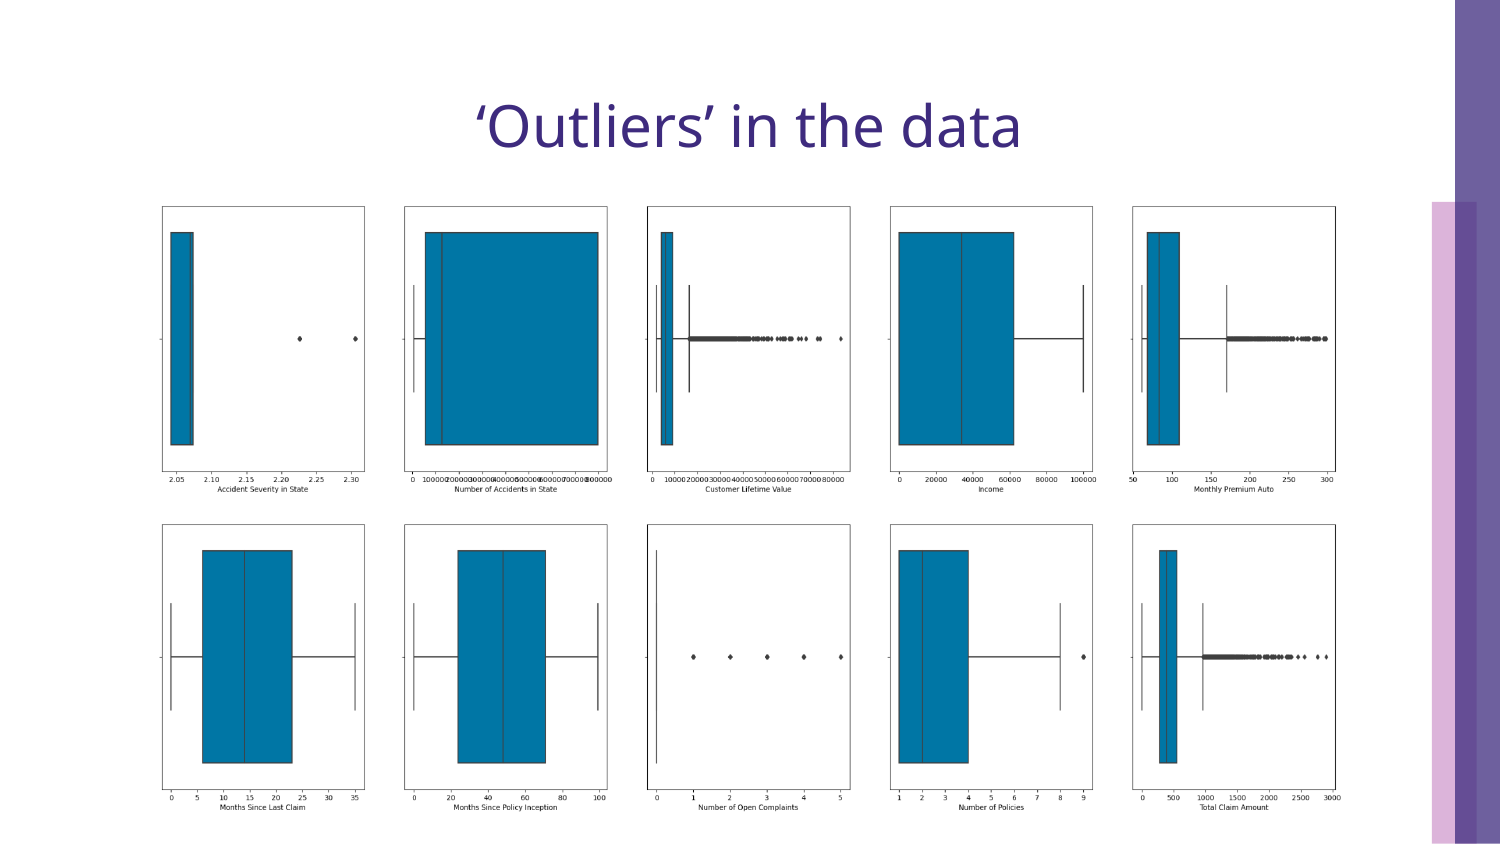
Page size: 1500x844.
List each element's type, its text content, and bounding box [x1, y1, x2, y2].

title ‘Outliers’ in the data [322, 68, 1178, 180]
picture [154, 201, 1346, 816]
